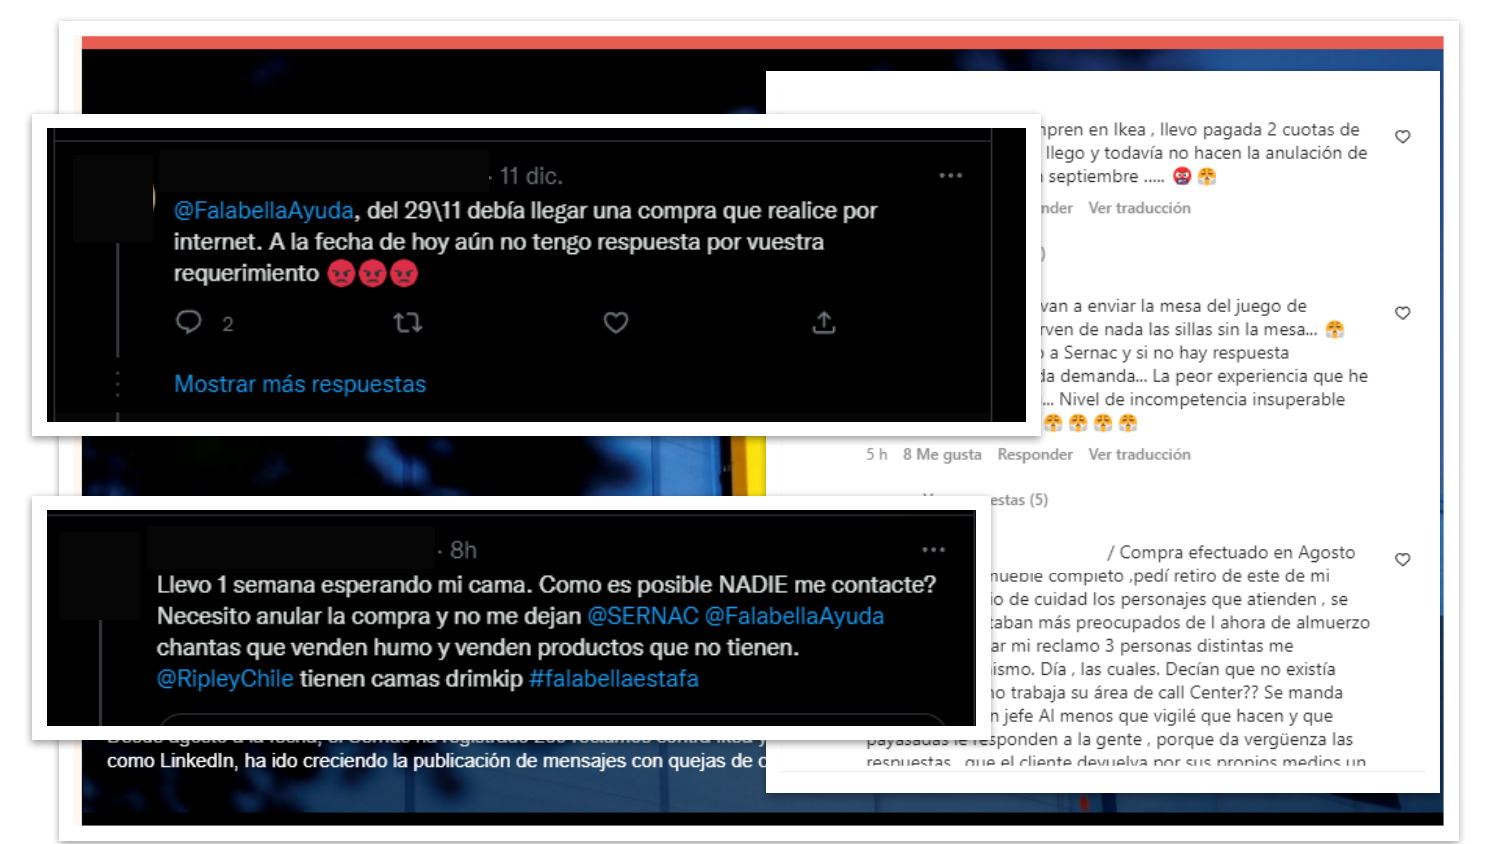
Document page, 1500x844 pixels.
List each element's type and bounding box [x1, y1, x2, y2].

text_box [780, 84, 1426, 779]
text_box [46, 509, 977, 726]
picture [73, 34, 1445, 827]
text_box [46, 127, 1027, 423]
picture [73, 423, 780, 509]
